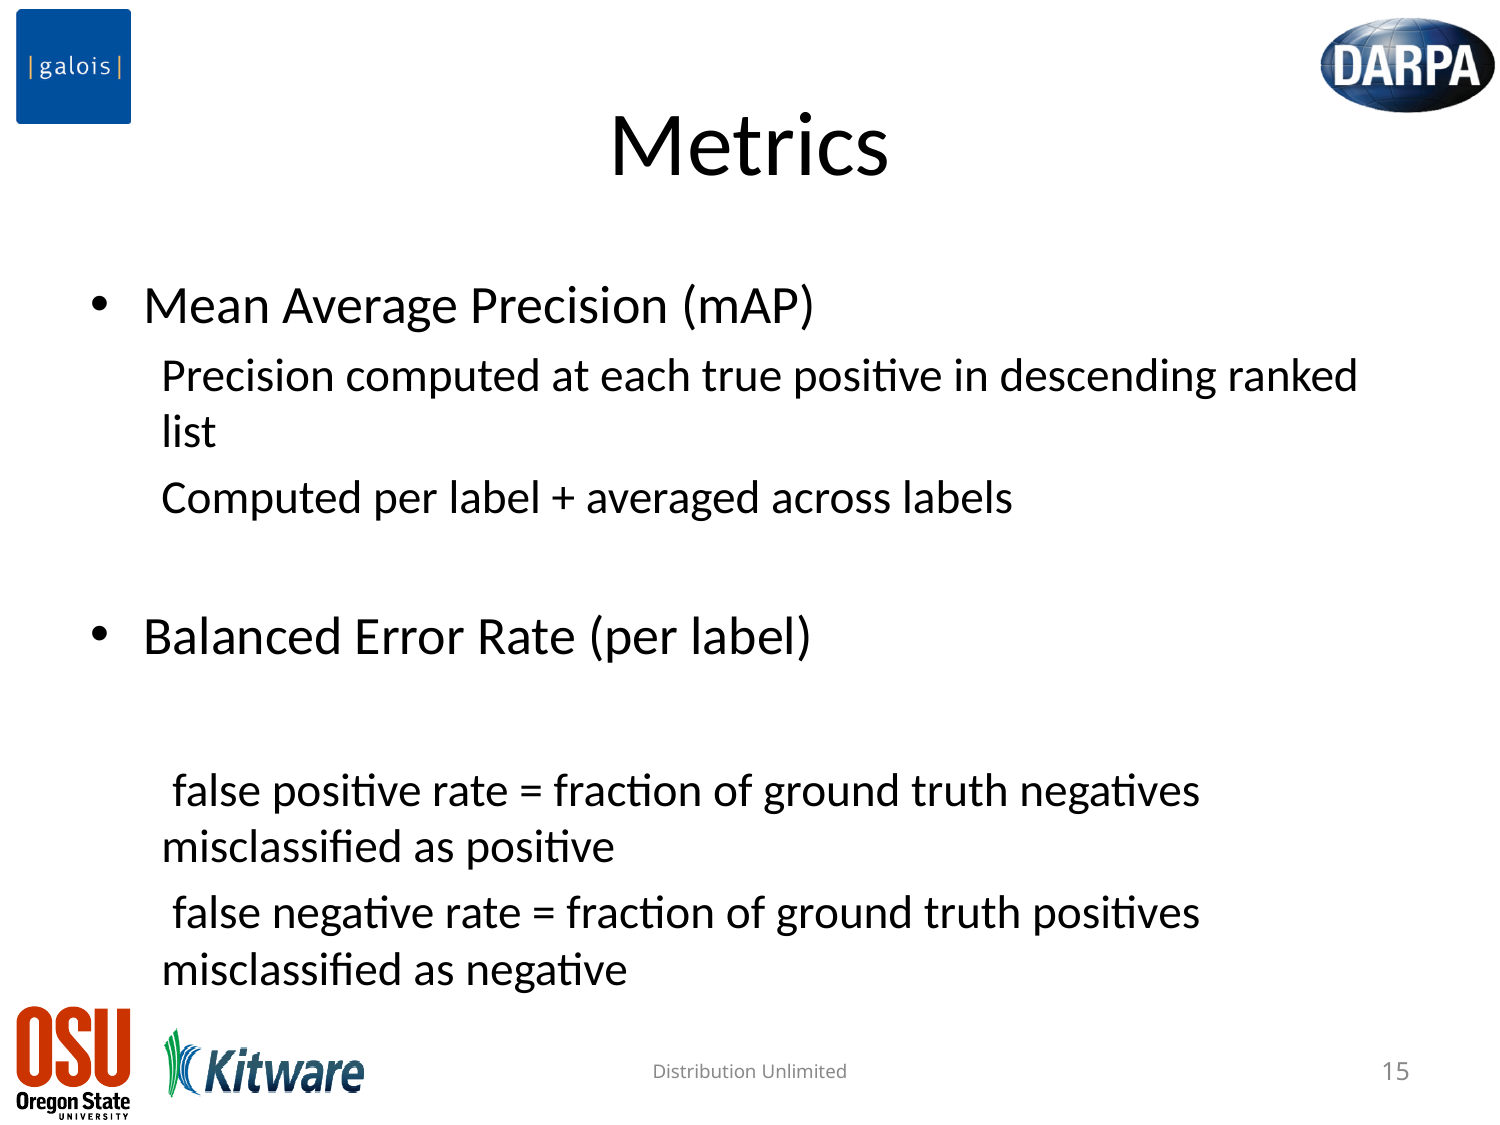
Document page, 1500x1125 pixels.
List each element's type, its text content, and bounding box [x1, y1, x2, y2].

picture [1318, 11, 1497, 119]
picture [16, 9, 131, 124]
footer Distribution Unlimited [512, 1042, 988, 1103]
picture [150, 1017, 378, 1109]
slide_number 15 [1074, 1042, 1425, 1103]
title Metrics [75, 45, 1425, 233]
